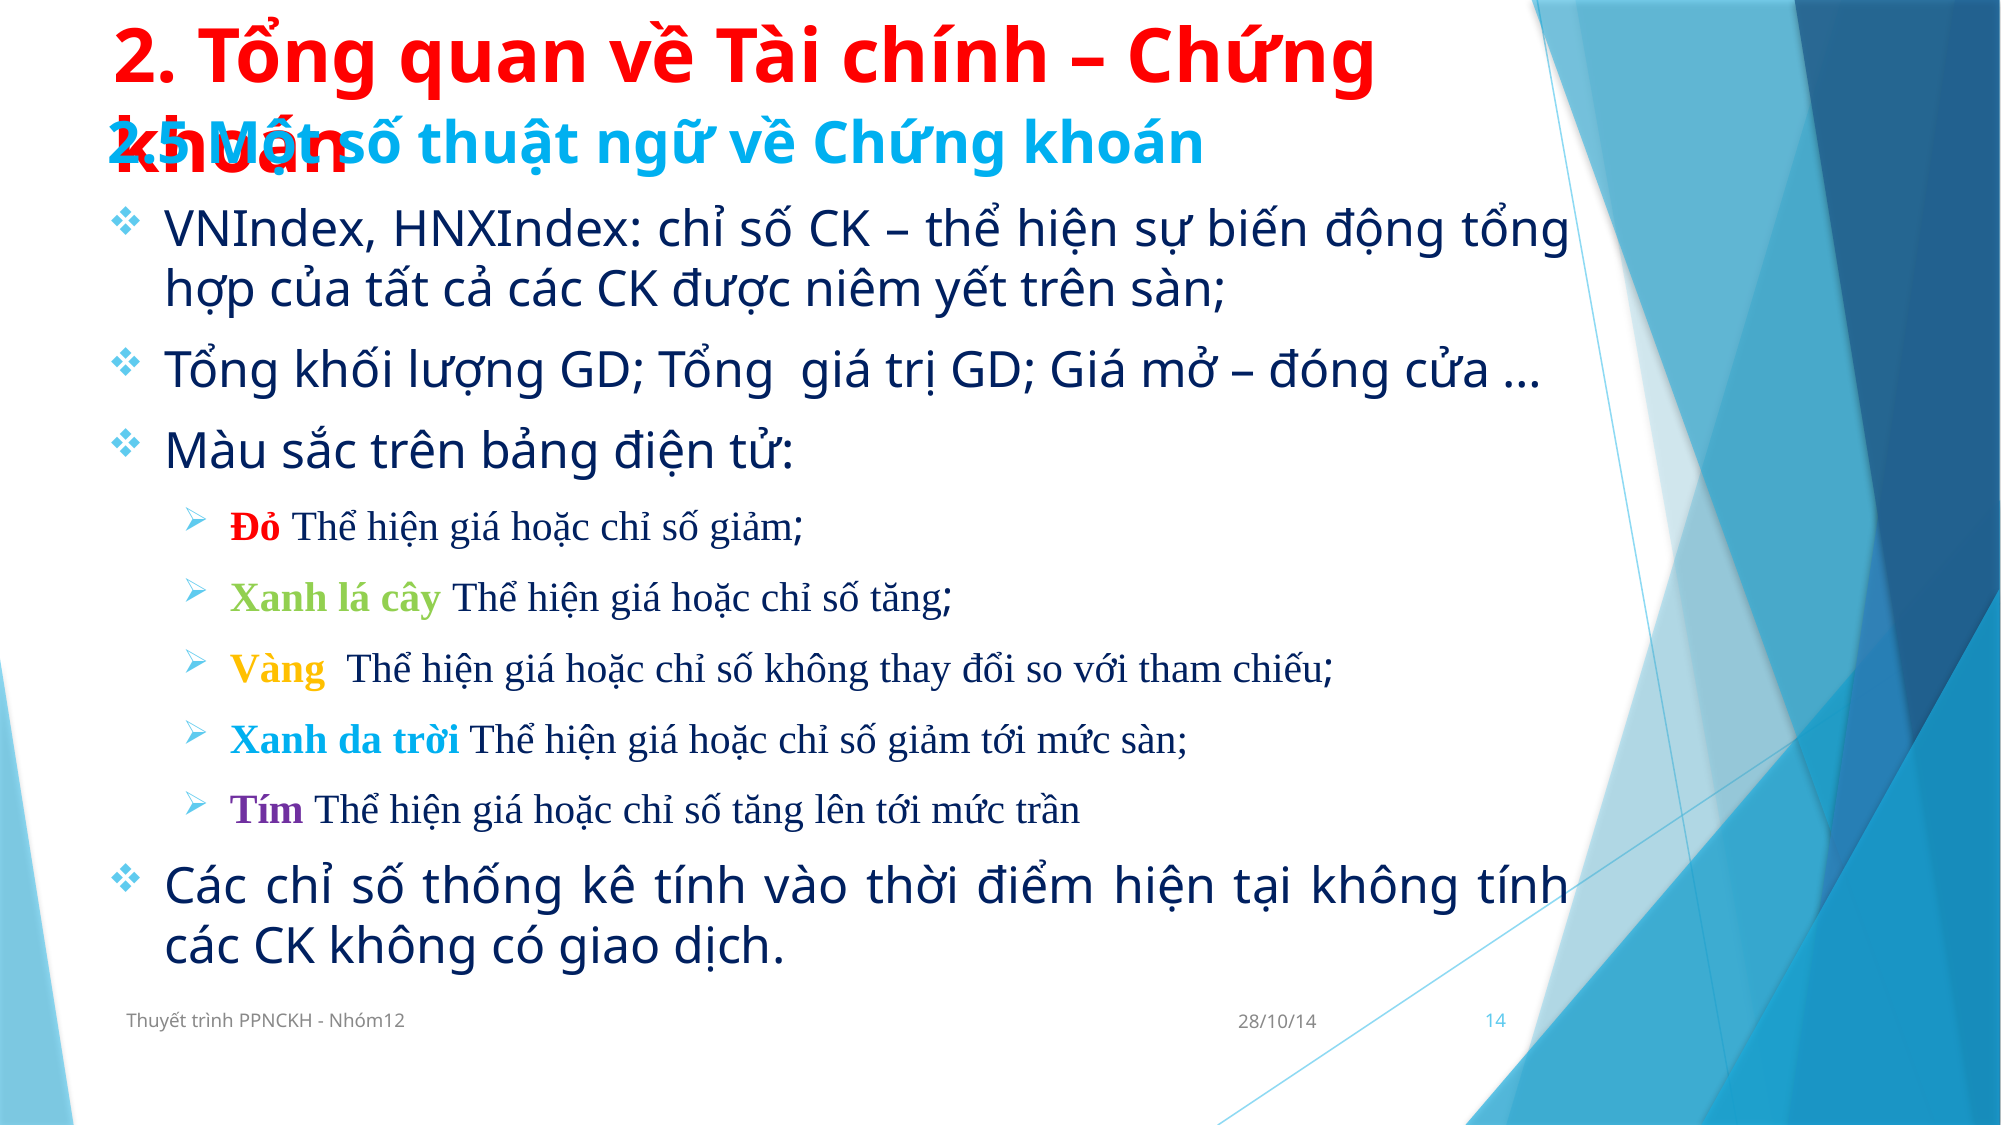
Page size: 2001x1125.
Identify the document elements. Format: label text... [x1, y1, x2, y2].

footer Thuyết trình PPNCKH - Nhóm12 [111, 991, 1145, 1051]
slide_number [1182, 991, 1332, 1051]
slide_number 14 [1409, 991, 1522, 1051]
list 2.5 Một số thuật ngữ về Chứng khoán VNIndex, HNXIndex: chỉ số CK – thể hiện sự biến động tổng hợp của tất cả các CK được niêm yết trên sàn; Tổng khối lượng GD; Tổng giá trị GD; Giá mở – đóng cửa … Màu sắc trên bảng điện tử: Đỏ Thể hiện giá hoặc chỉ số giảm; Xanh lá cây Thể hiện giá hoặc chỉ số tăng; Vàng Thể hiện giá hoặc chỉ số không thay đổi so với tham chiếu; Xanh da trời Thể hiện giá hoặc chỉ số giảm tới mức sàn; Tím Thể hiện giá hoặc chỉ số tăng lên tới mức trần Các chỉ số thống kê tính vào thời điểm hiện tại không tính các CK không có giao dịch. [92, 98, 1588, 994]
title 2. Tổng quan về Tài chính – Chứng khoán [99, 0, 1545, 98]
